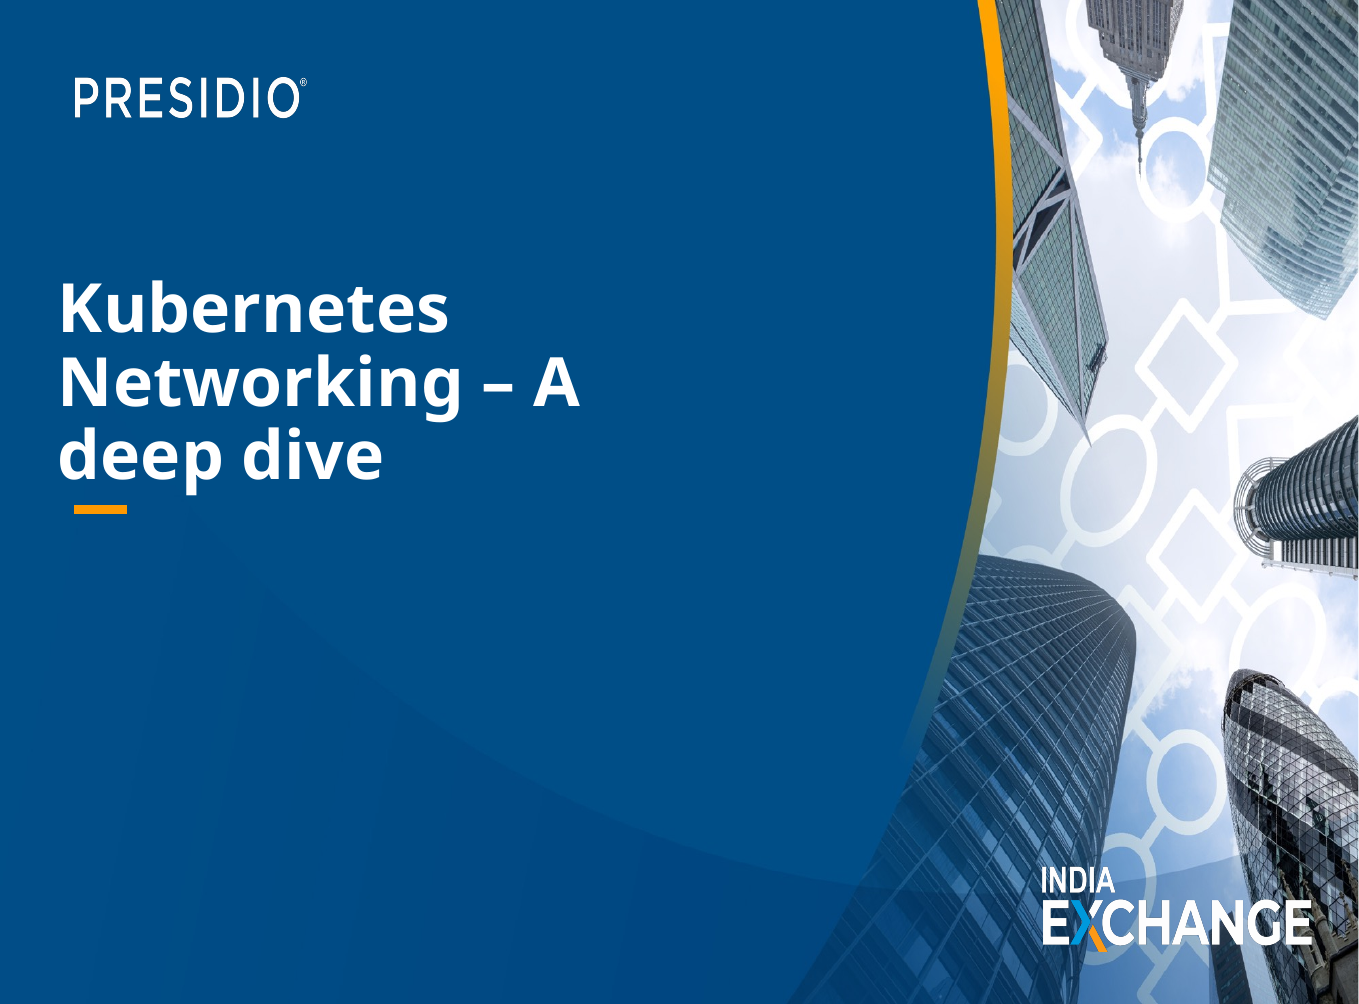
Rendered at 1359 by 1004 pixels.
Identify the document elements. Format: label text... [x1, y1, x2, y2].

picture [0, 0, 1359, 1004]
title Kubernetes Networking – A deep dive [42, 280, 767, 502]
